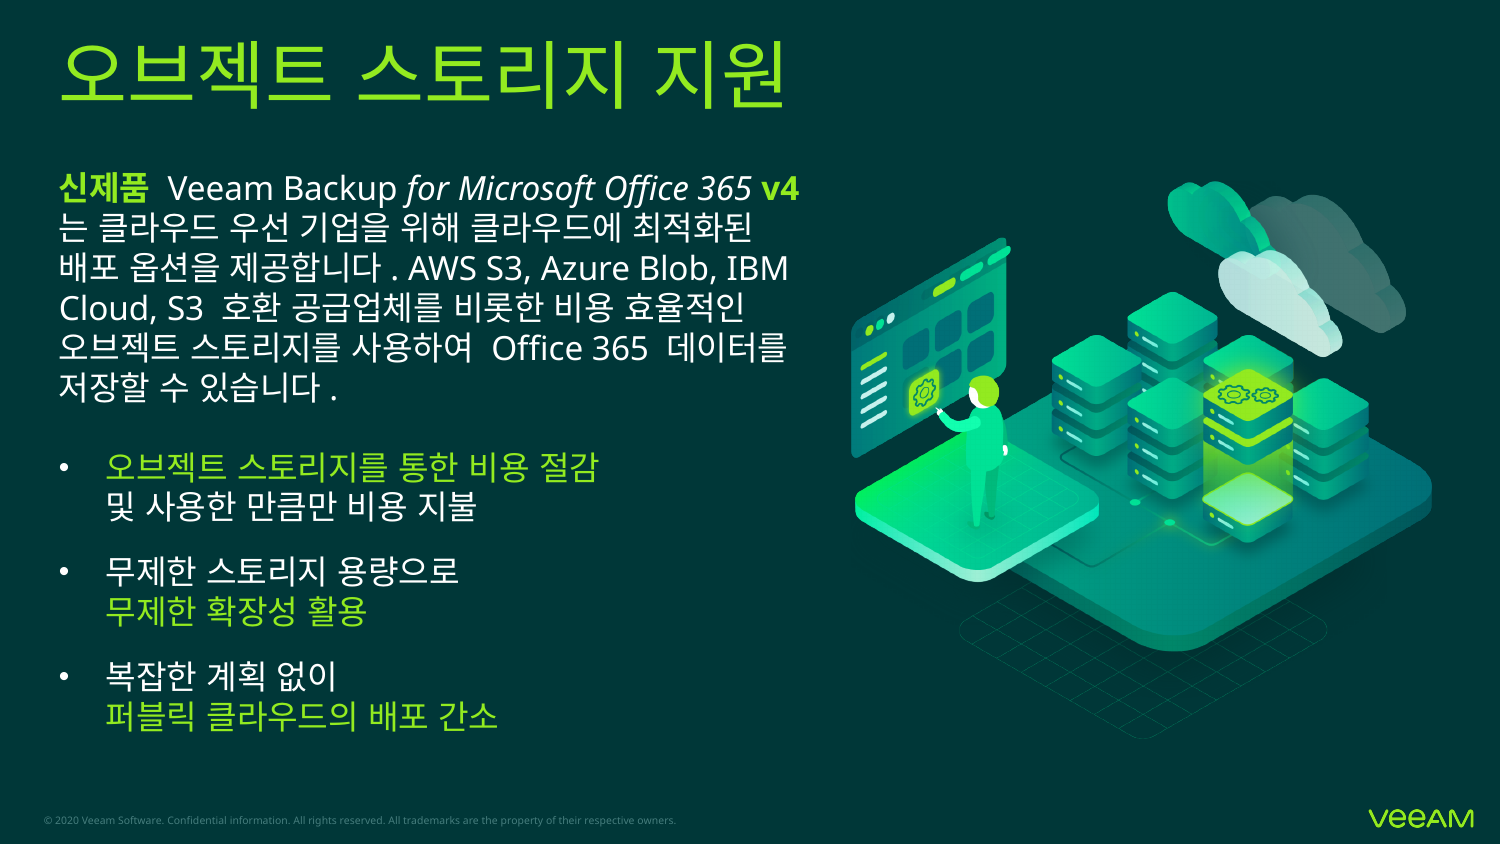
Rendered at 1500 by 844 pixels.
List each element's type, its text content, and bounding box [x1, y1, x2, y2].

picture [1368, 809, 1474, 828]
title 오브젝트 스토리지 지원 [59, 28, 1432, 119]
picture [851, 181, 1432, 739]
text_box 신제품 Veeam Backup for Microsoft Office 365 v4 는 클라우드 우선 기업을 위해 클라우드에 최적화된 배포 옵션을 제공합니다. AWS S3, Azure Blob, IBM Cloud, S3 호환 공급업체를 비롯한 비용 효율적인 오브젝트 스토리지를 사용하여 Office 365 데이터를 저장할 수 있습니다. 오브젝트 스토리지를 통한 비용 절감 및 사용한 만큼만 비용 지불 무제한 스토리지 용량으로 무제한 확장성 활용 복잡한 계획 없이 퍼블릭 클라우드의 배포 간소 [58, 167, 819, 367]
